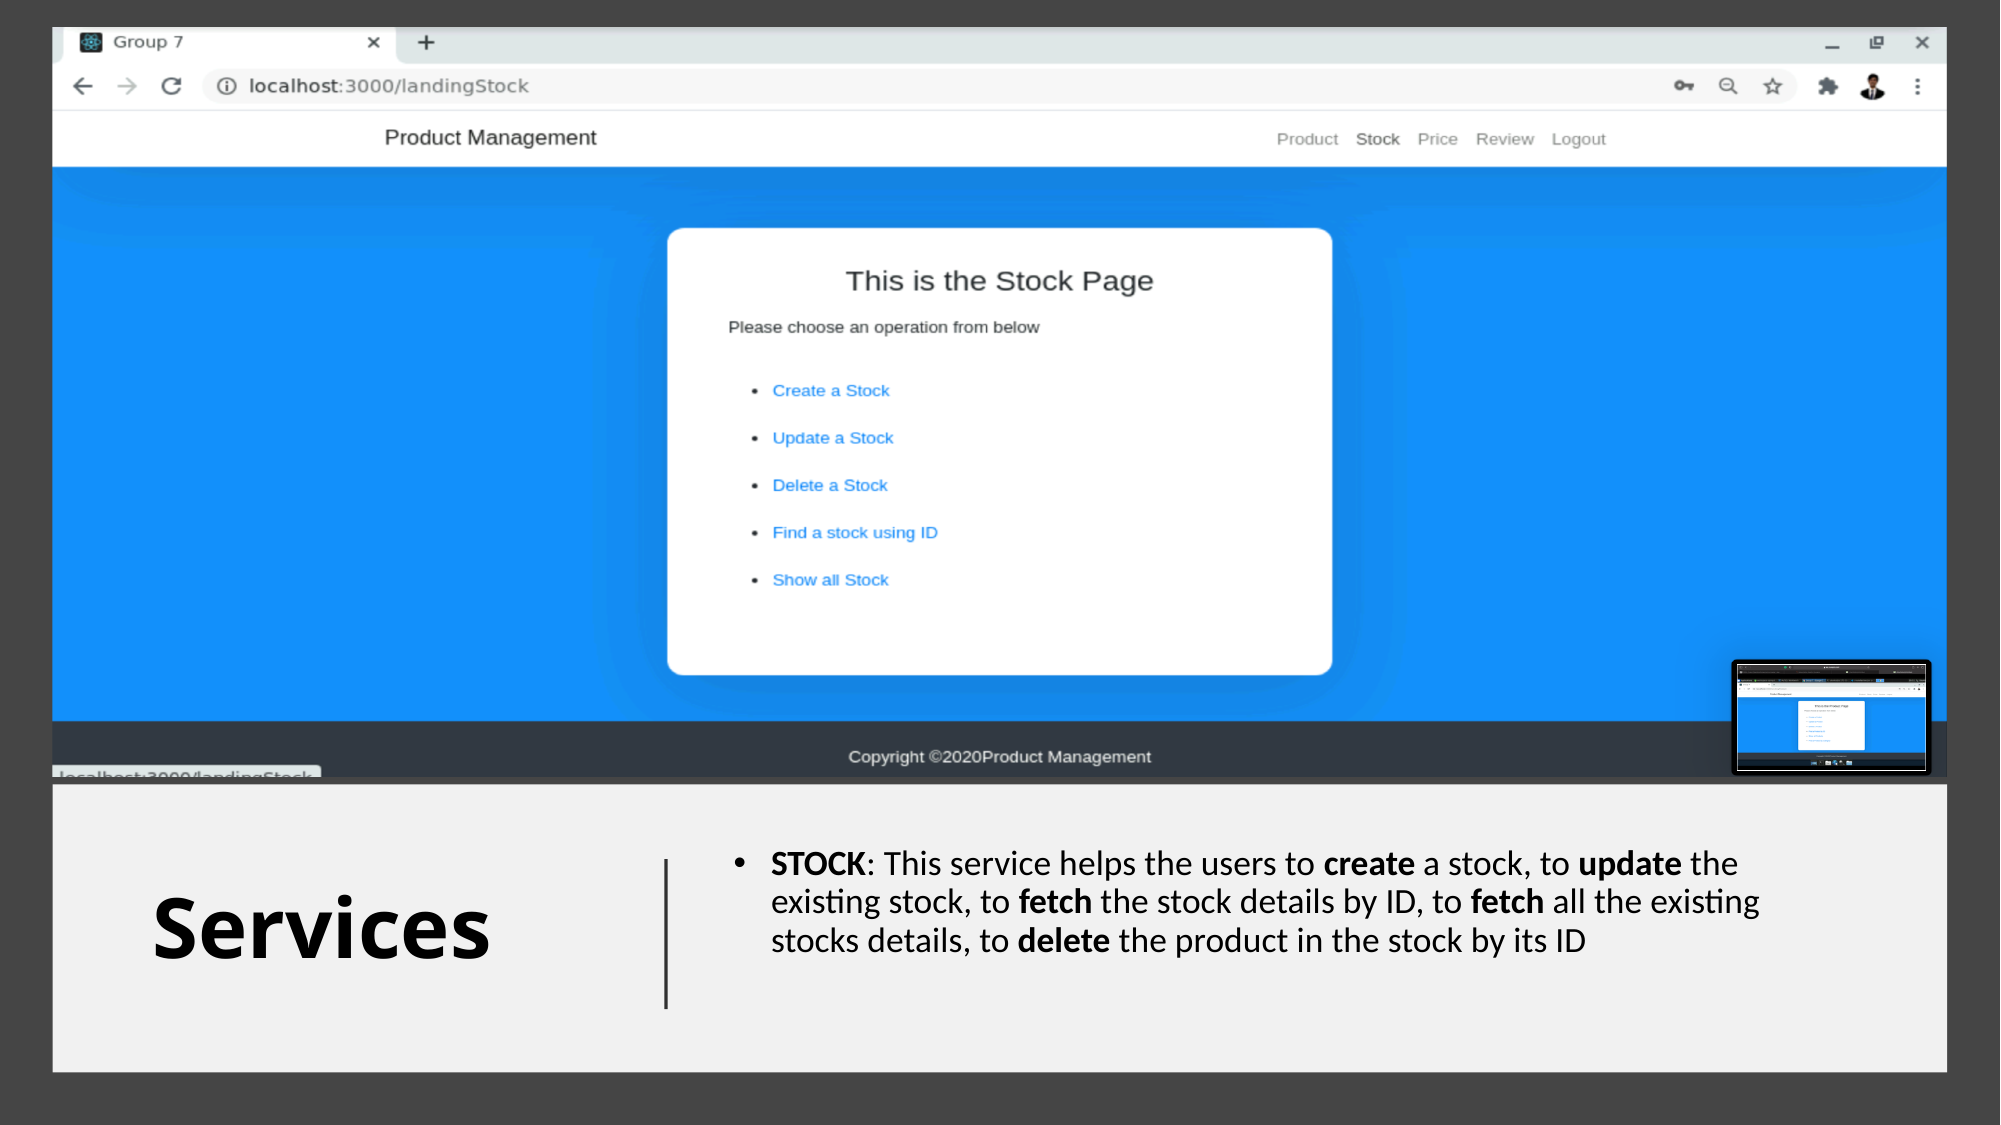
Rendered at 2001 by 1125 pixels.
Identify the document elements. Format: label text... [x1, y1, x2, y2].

text_box [0, 0, 2000, 1125]
text_box [52, 783, 1948, 1073]
title Services [138, 821, 612, 1043]
picture [52, 27, 1947, 777]
list STOCK: This service helps the users to create a stock, to update the existing stock, to fetch the stock details by ID, to fetch all the existing stocks details, to delete the product in the stock by its ID [718, 821, 1863, 1043]
